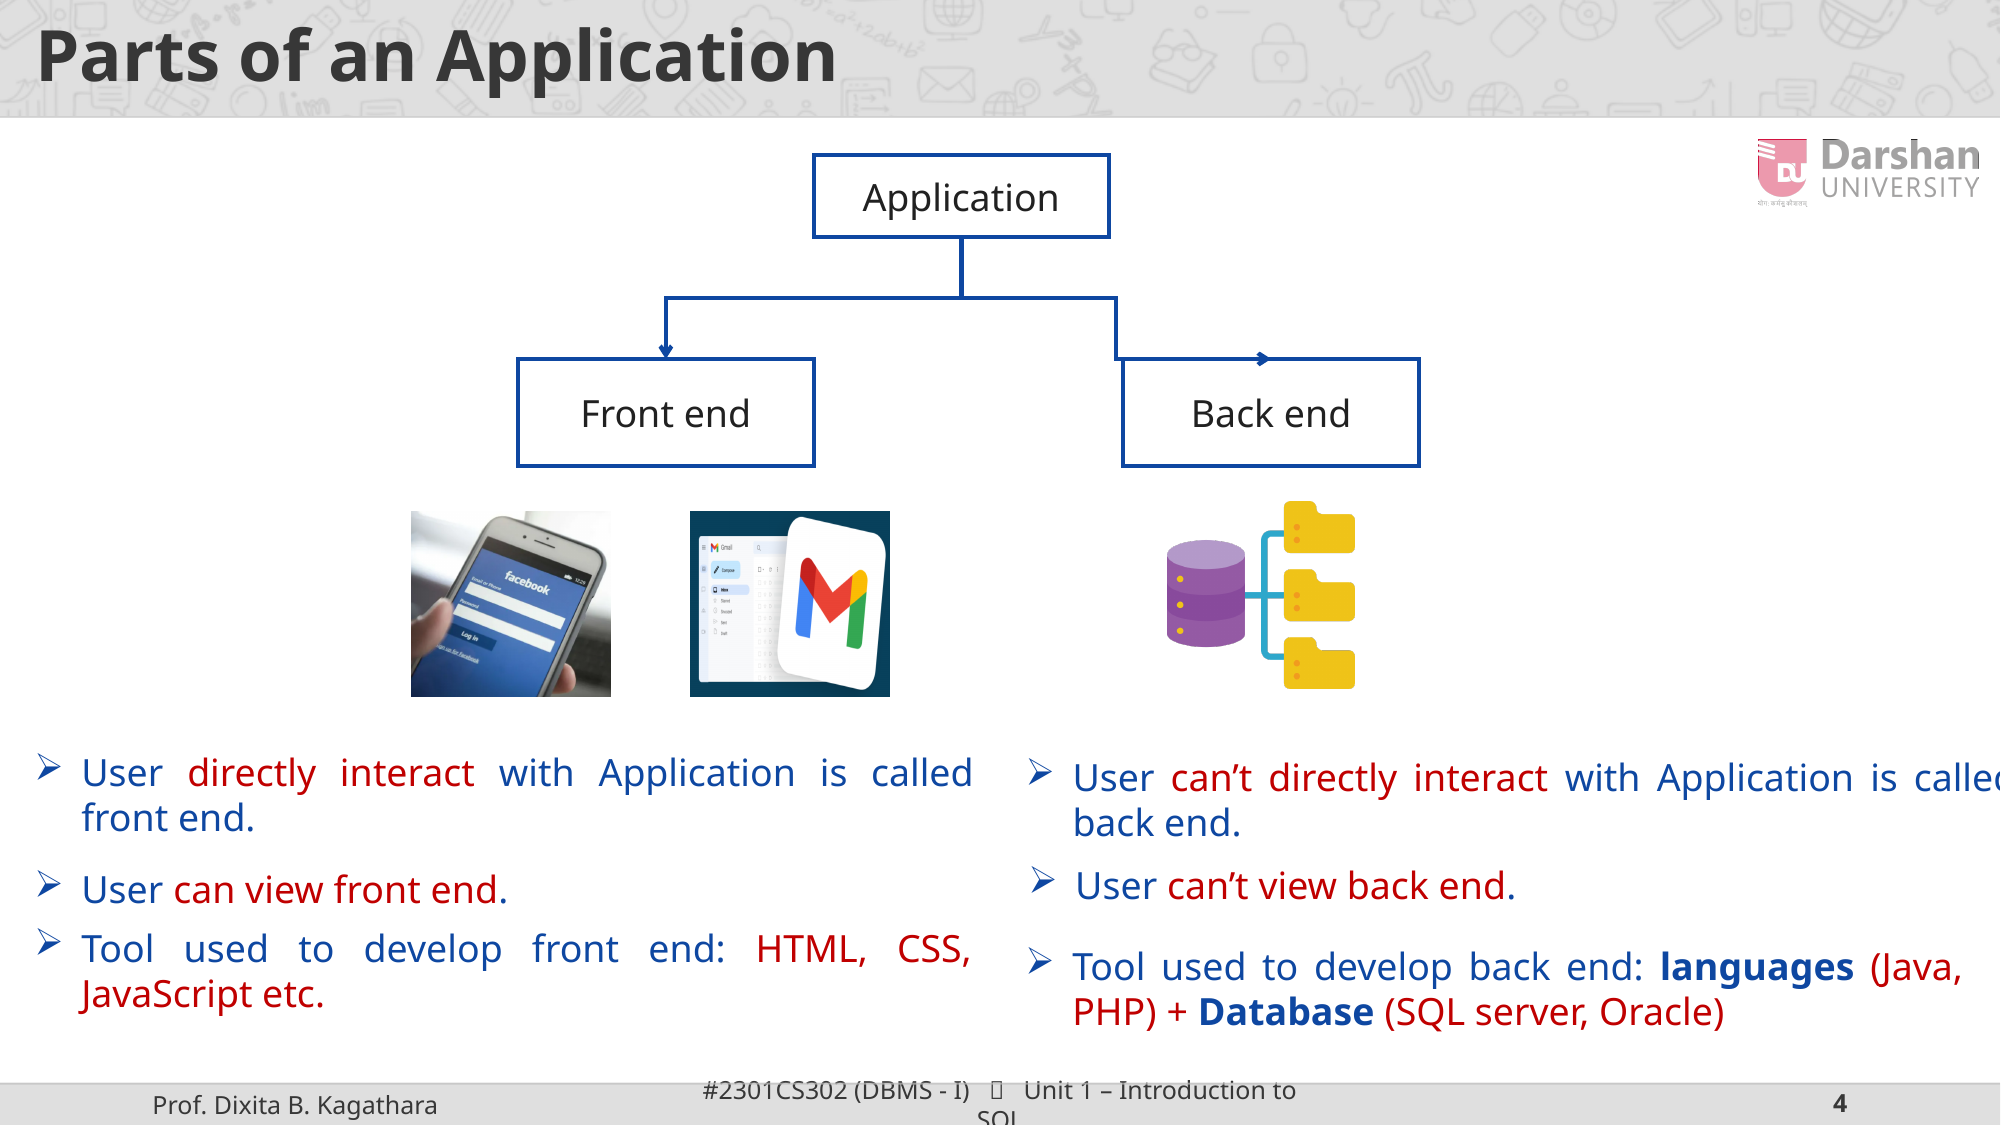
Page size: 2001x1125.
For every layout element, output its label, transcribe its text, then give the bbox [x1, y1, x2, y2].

text_box User can’t directly interact with Application is called back end. [1010, 745, 2000, 854]
text_box Front end [517, 358, 815, 467]
picture [411, 511, 611, 697]
text_box User can view front end. [19, 858, 899, 920]
picture [699, 516, 890, 697]
text_box Back end [1122, 358, 1420, 467]
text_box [961, 298, 1272, 359]
text_box Tool used to develop front end: HTML, CSS, JavaScript etc. [19, 939, 987, 1000]
text_box Application [875, 154, 1110, 238]
text_box User directly interact with Application is called front end. [19, 739, 990, 849]
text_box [752, 150, 875, 446]
title Parts of an Application [0, 0, 2000, 117]
picture [1167, 501, 1355, 689]
text_box Tool used to develop back end: languages (Java, PHP) + Database (SQL server, Oracle) [1010, 926, 1979, 1050]
text_box User can’t view back end. [1012, 853, 1604, 915]
text_box Basic SQL Commands [1758, 139, 1979, 207]
